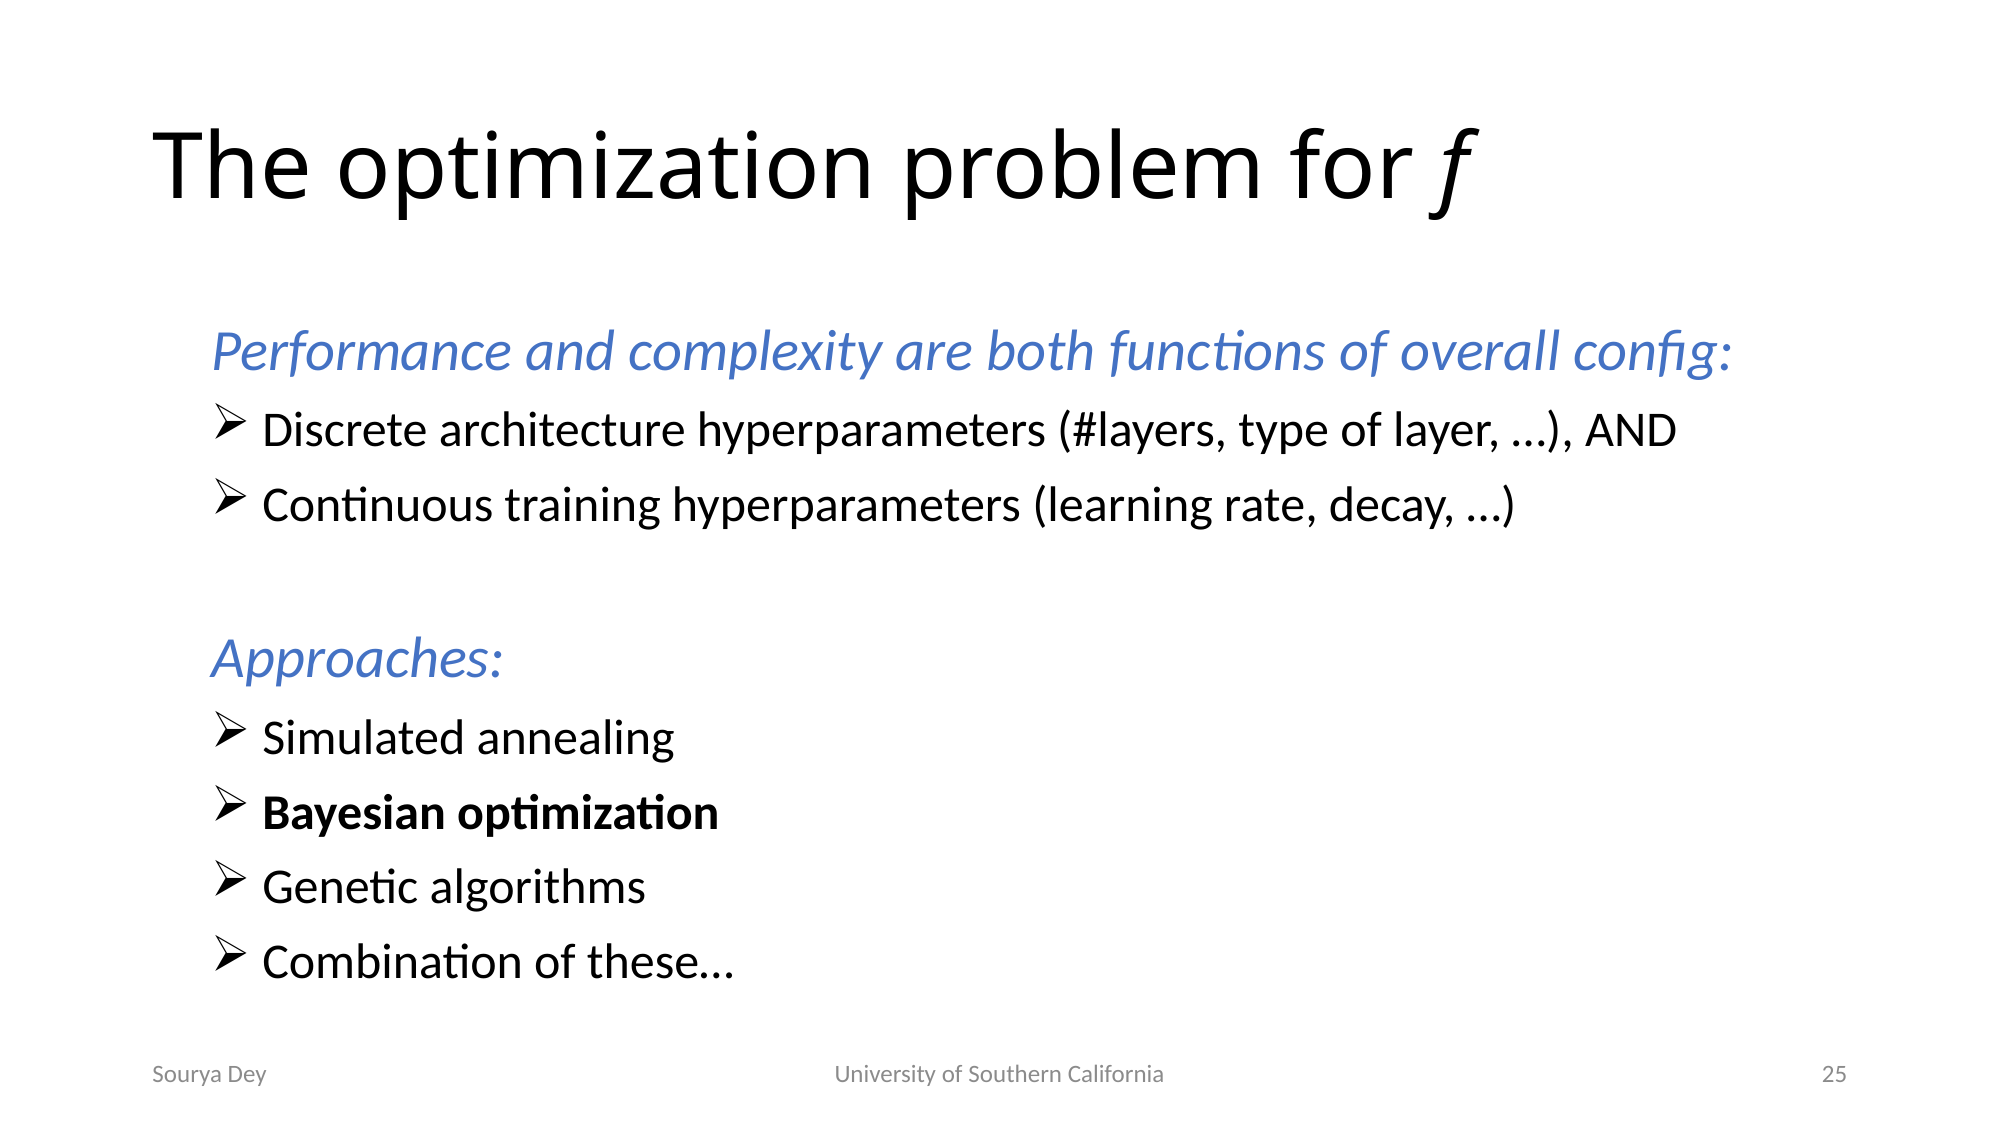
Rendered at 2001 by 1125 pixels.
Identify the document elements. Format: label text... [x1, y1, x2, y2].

text_box Approaches: Simulated annealing Bayesian optimization Genetic algorithms Combination of these… [196, 620, 1803, 1026]
list Performance and complexity are both functions of overall config: Discrete architecture hyperparameters (#layers, type of layer, …), AND Continuous training hyperparameters (learning rate, decay, …) [196, 312, 1803, 560]
footer University of Southern California [662, 1042, 1338, 1103]
title The optimization problem for f [137, 59, 1863, 278]
slide_number Sourya Dey [137, 1042, 588, 1103]
slide_number 25 [1412, 1042, 1863, 1103]
